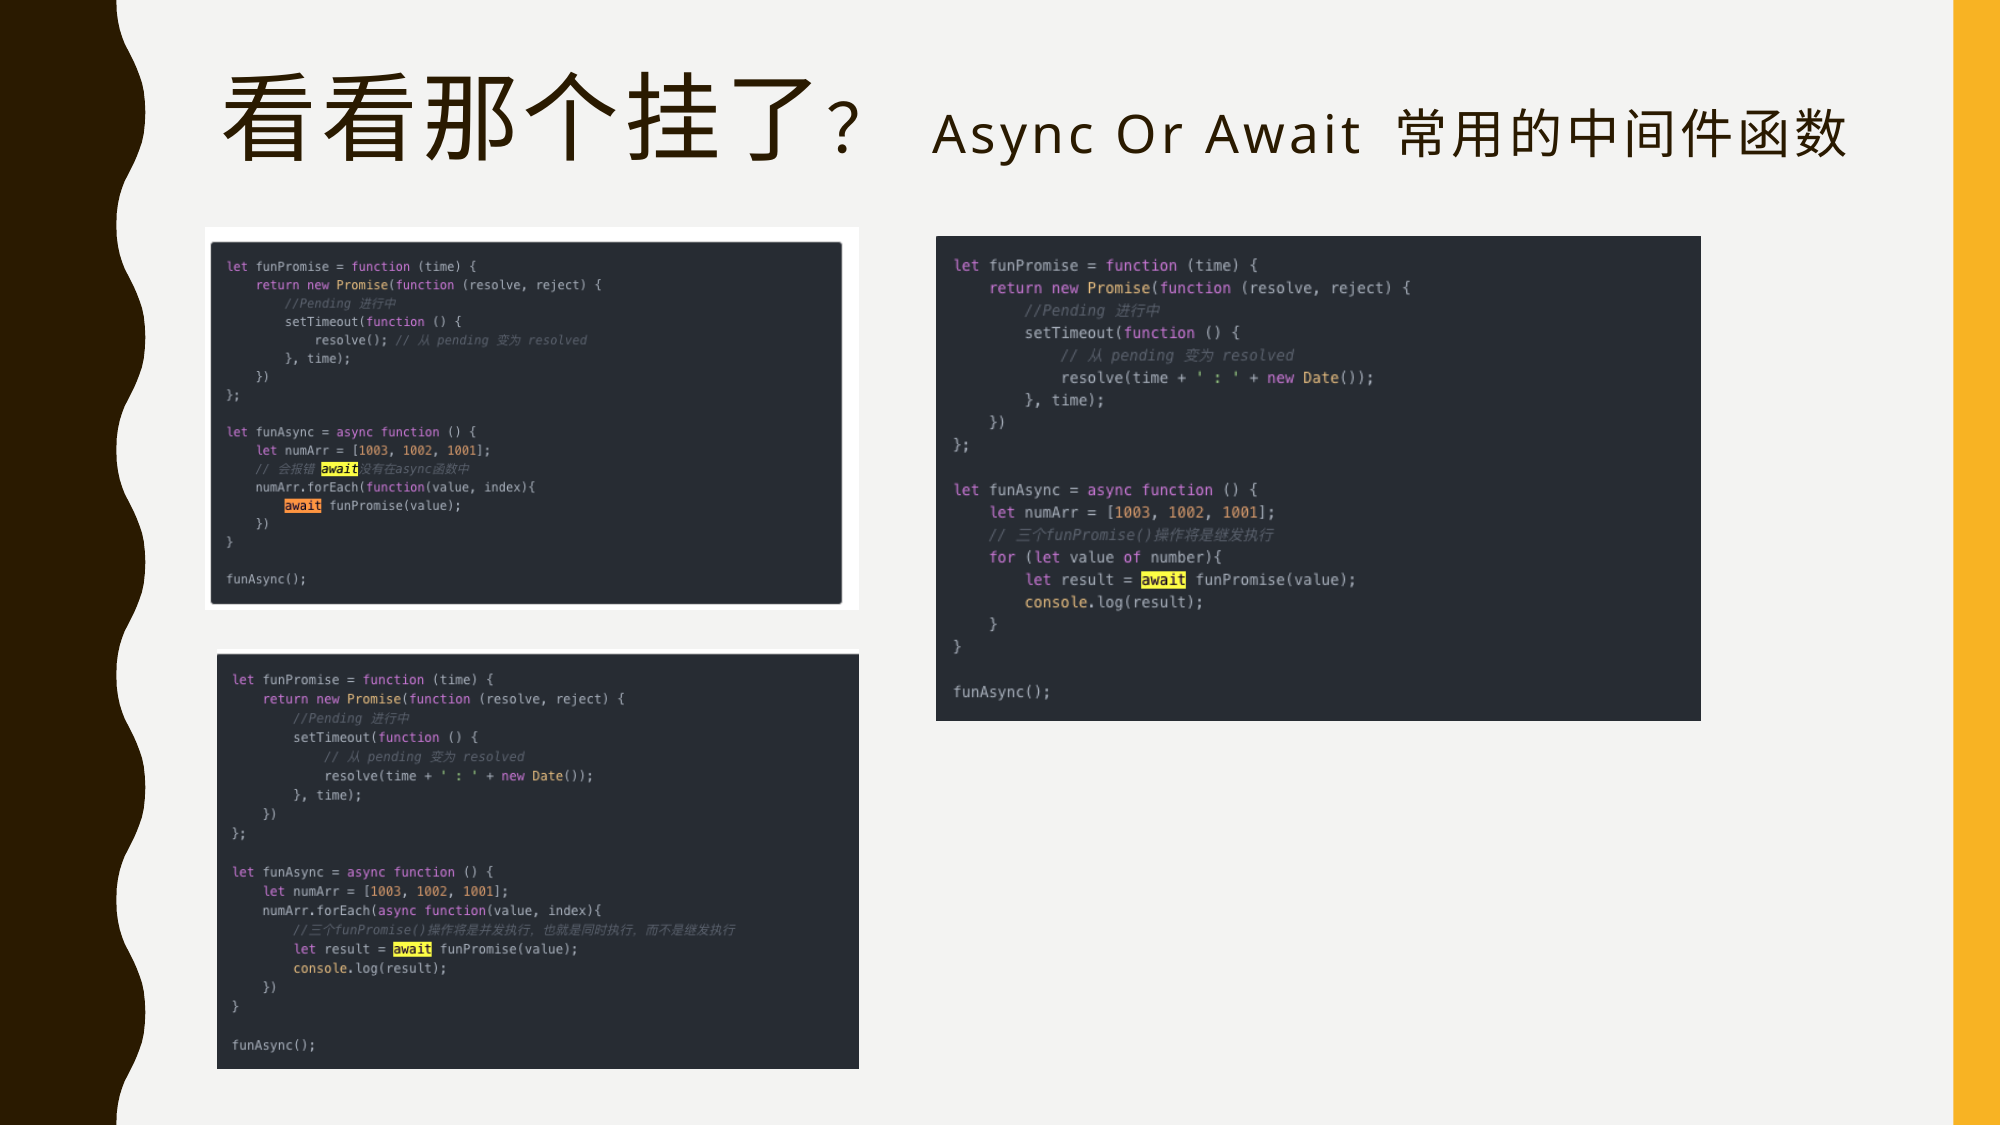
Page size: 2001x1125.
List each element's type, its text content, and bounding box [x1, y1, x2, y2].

picture [936, 236, 1701, 721]
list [205, 227, 859, 610]
picture [217, 649, 859, 1069]
title 看看那个挂了？ Async Or Await 常用的中间件函数 [205, 62, 1875, 308]
